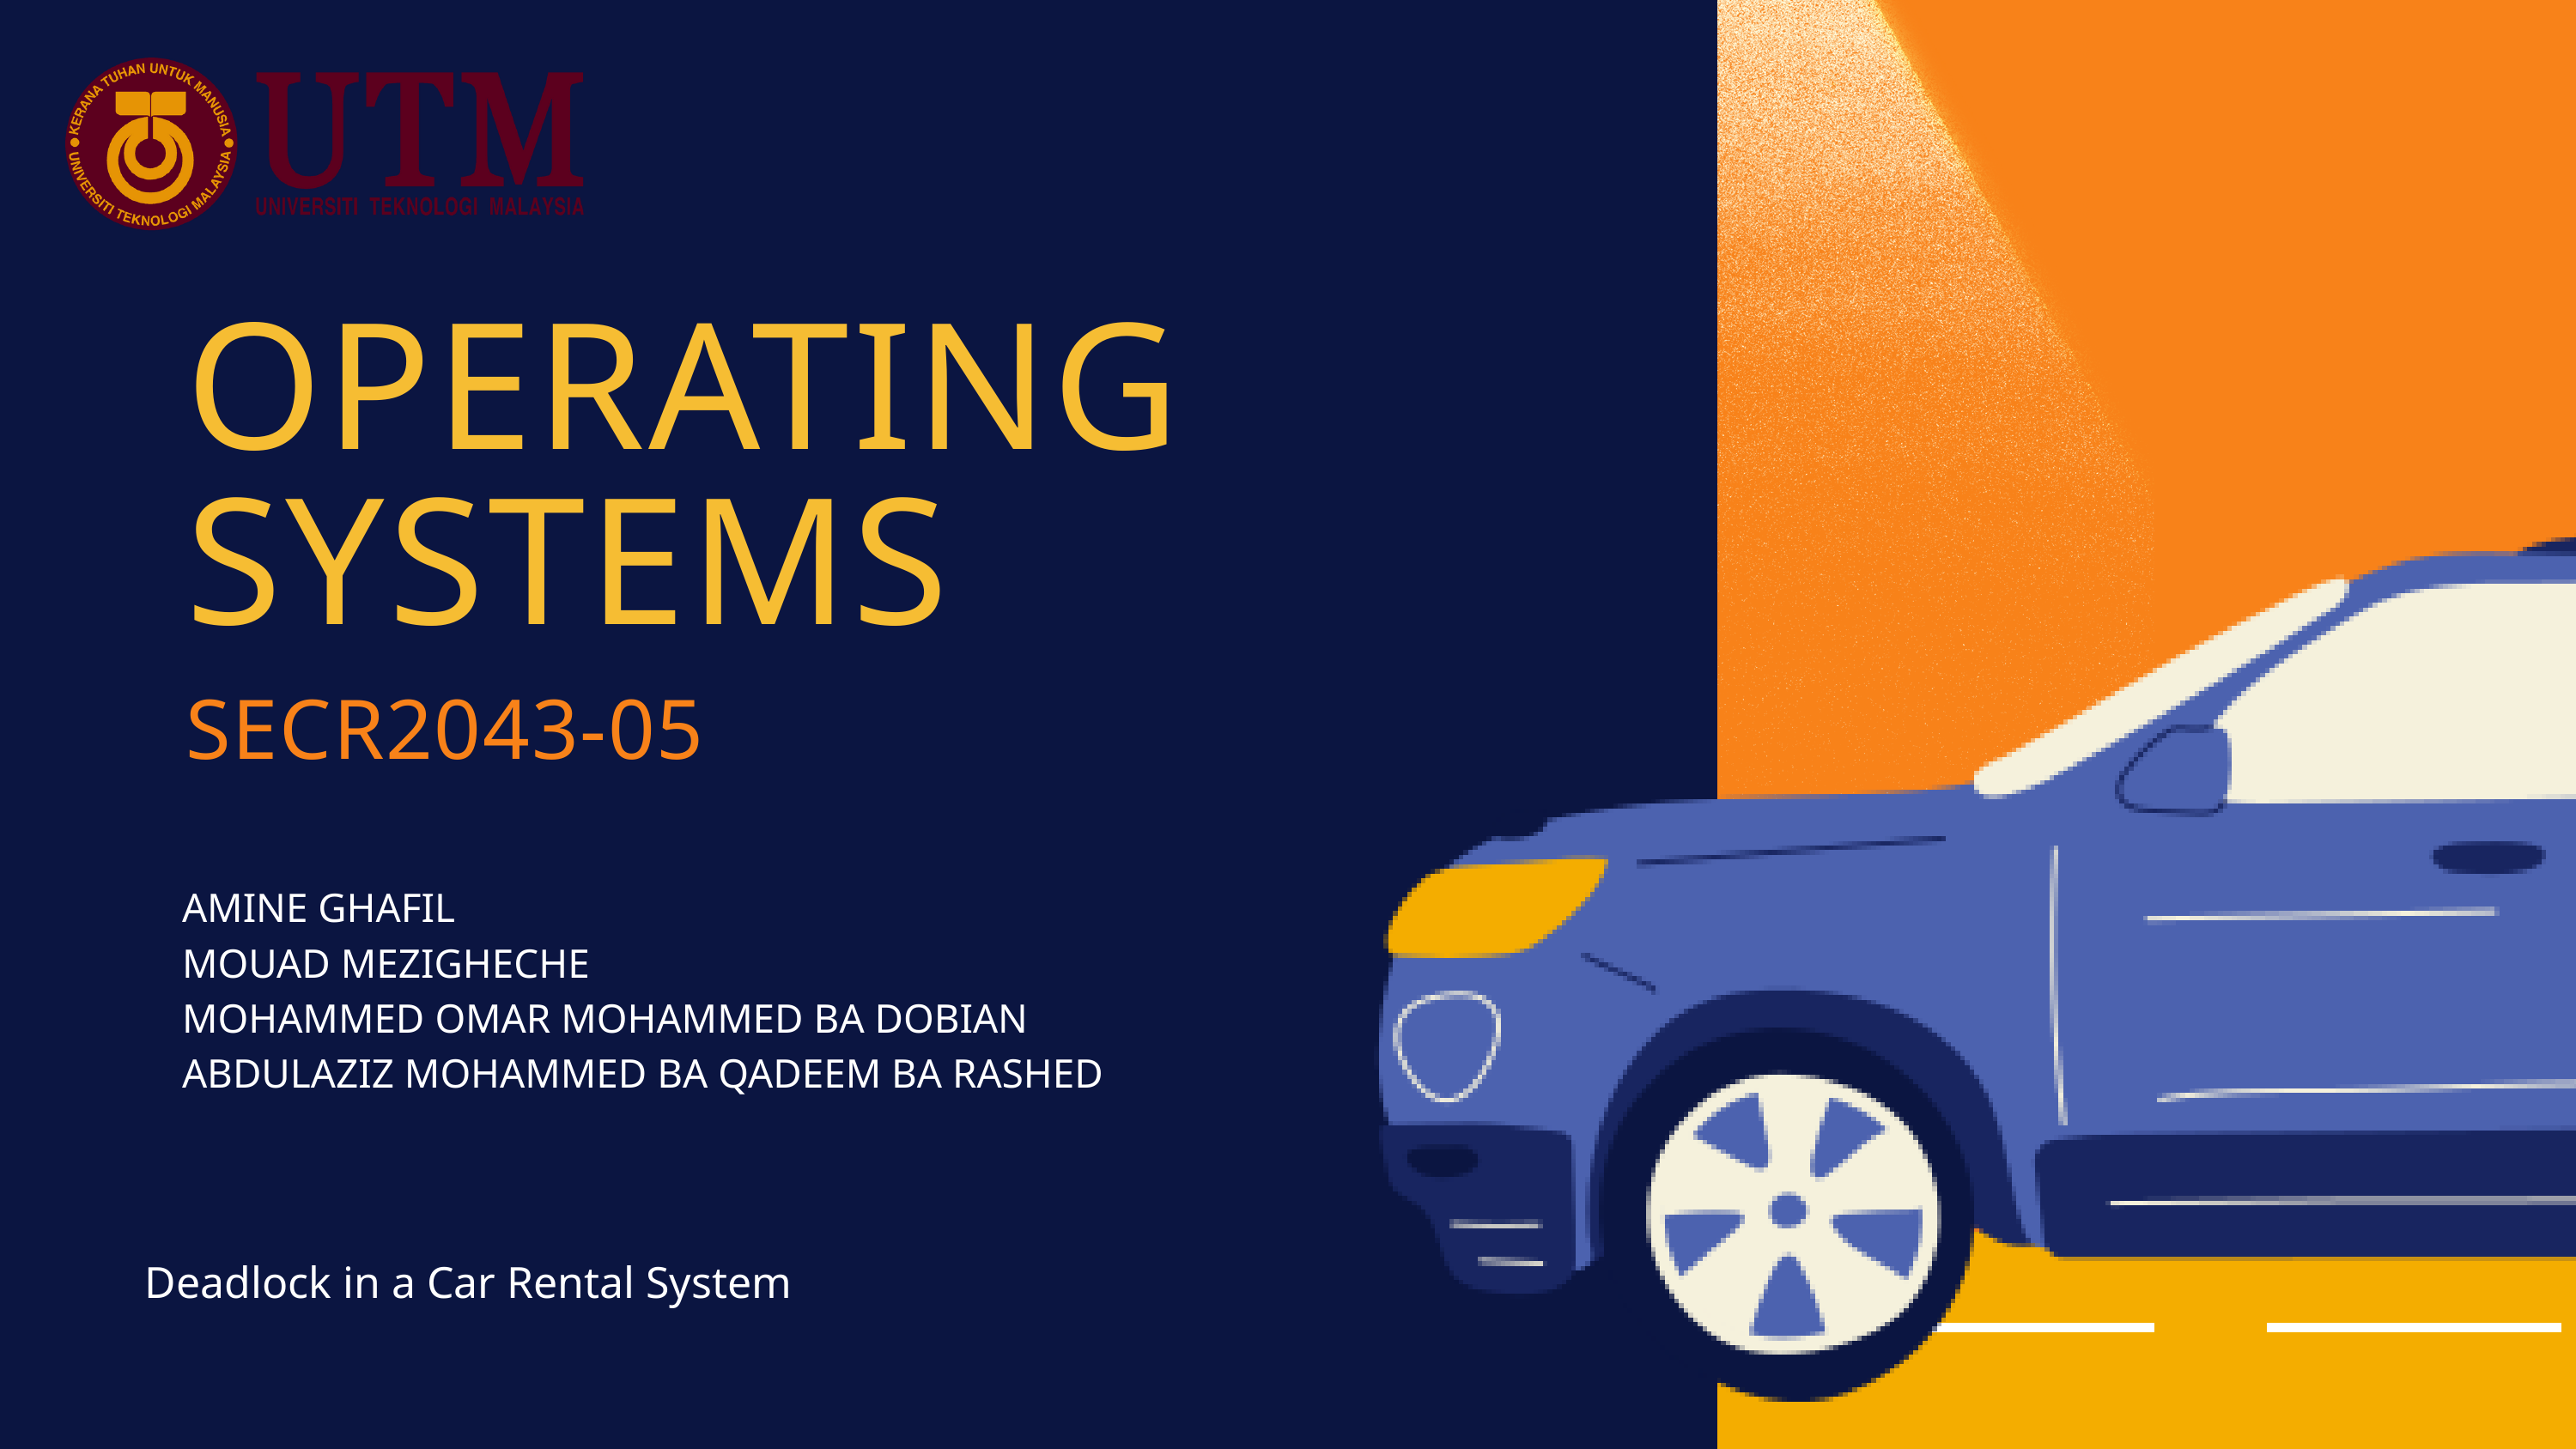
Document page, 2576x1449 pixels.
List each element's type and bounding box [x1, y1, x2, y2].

text_box [1620, 533, 2576, 1230]
text_box [1620, 1231, 2576, 1449]
text_box [1620, 1322, 1747, 1333]
text_box [181, 289, 1542, 1093]
text_box [1859, 1322, 2154, 1333]
text_box [2266, 1322, 2562, 1333]
text_box [1717, 0, 2154, 533]
text_box [33, 0, 1614, 1449]
